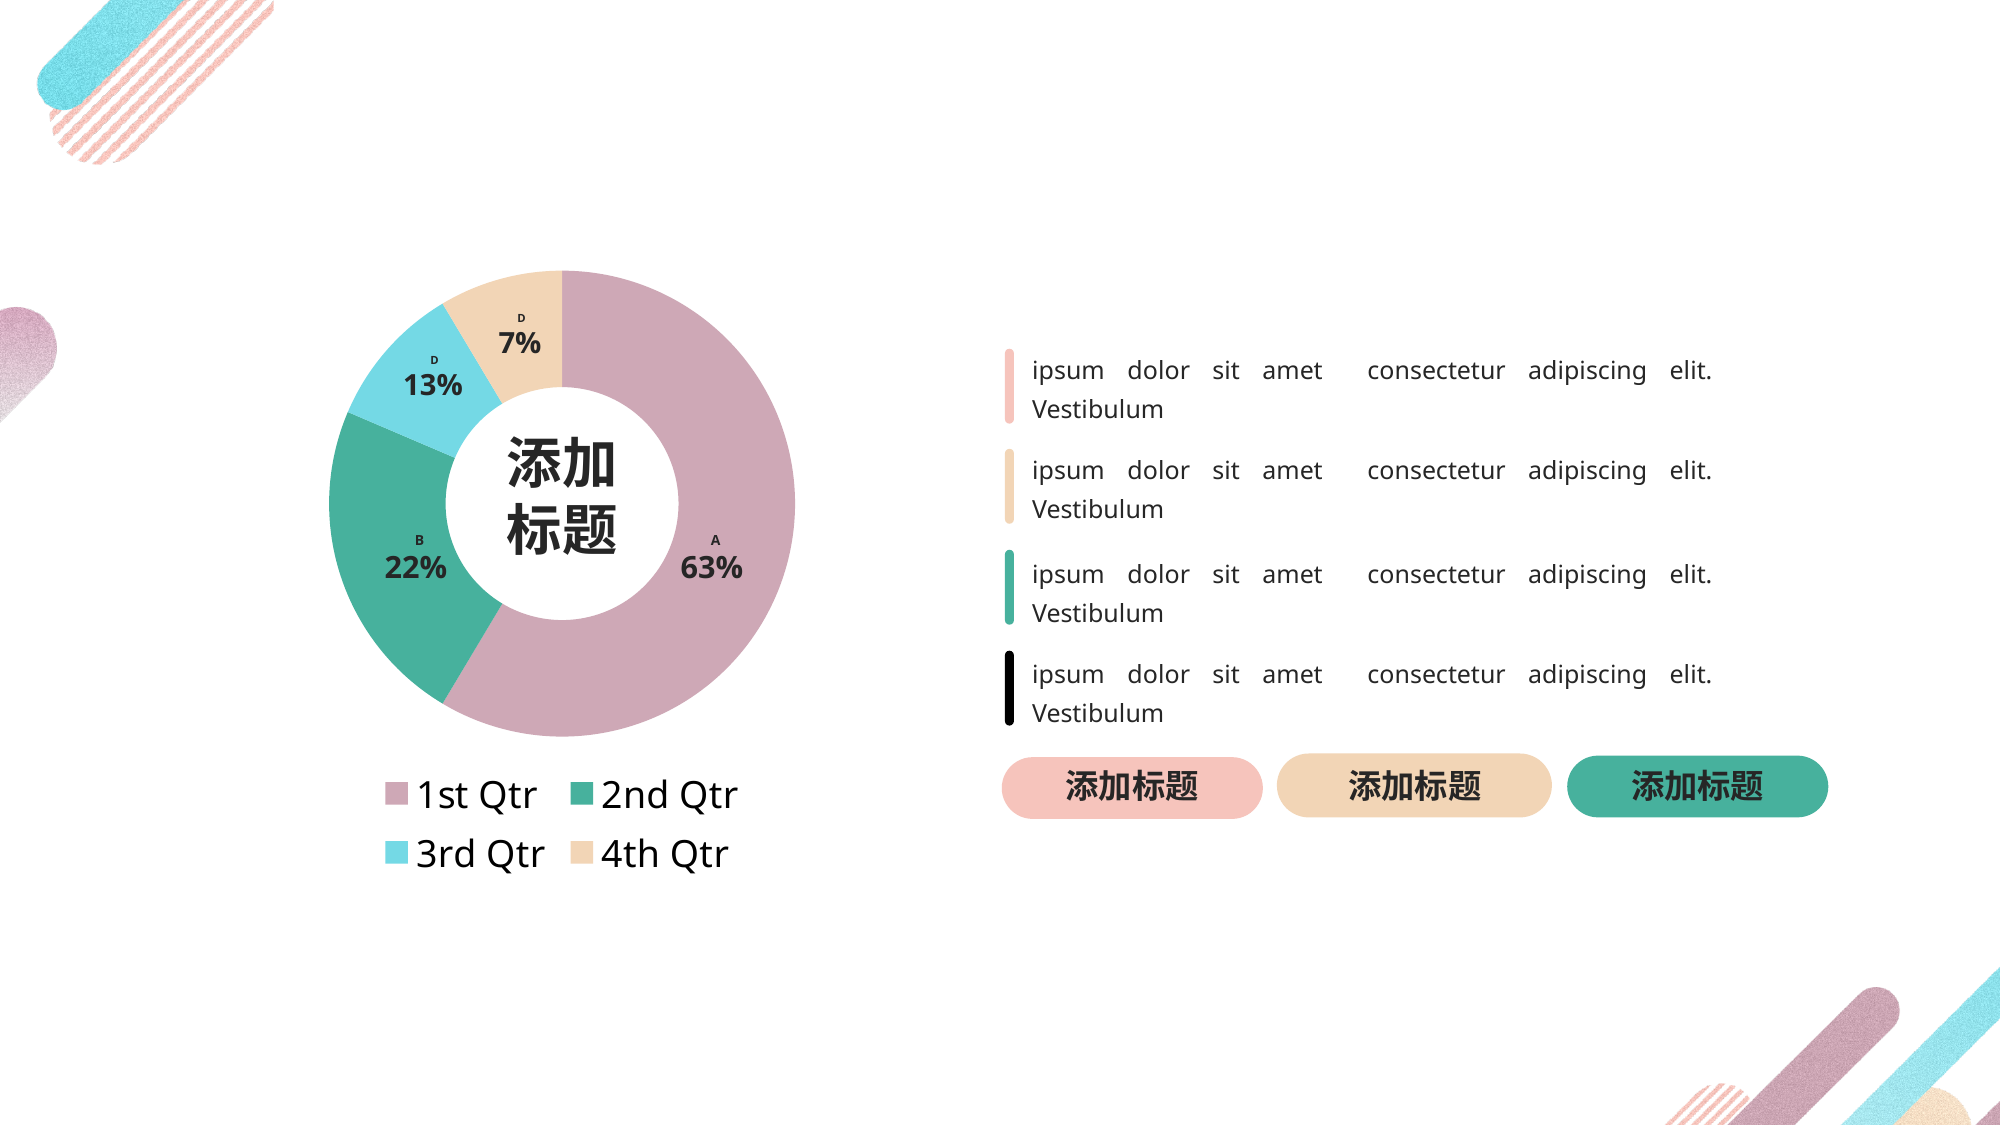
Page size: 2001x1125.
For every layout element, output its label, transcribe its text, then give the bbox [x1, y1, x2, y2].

text_box 添加标题 [1315, 756, 1515, 814]
text_box 添加标题 [1033, 756, 1232, 814]
picture [0, 0, 274, 437]
text_box ipsum dolor sit amet consectetur adipiscing elit. Vestibulum [1013, 336, 1732, 433]
text_box 添加标题 [1598, 756, 1797, 814]
text_box ipsum dolor sit amet consectetur adipiscing elit. Vestibulum [1013, 436, 1732, 533]
text_box ipsum dolor sit amet consectetur adipiscing elit. Vestibulum [1013, 640, 1732, 737]
text_box [1003, 548, 1013, 626]
text_box [1000, 756, 1264, 820]
text_box [1003, 447, 1013, 525]
text_box [1275, 752, 1554, 819]
picture [1502, 872, 2000, 1125]
text_box [1566, 754, 1830, 819]
text_box [1003, 649, 1013, 727]
text_box ipsum dolor sit amet consectetur adipiscing elit. Vestibulum [1013, 540, 1732, 637]
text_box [240, 258, 884, 886]
text_box [1003, 347, 1013, 425]
